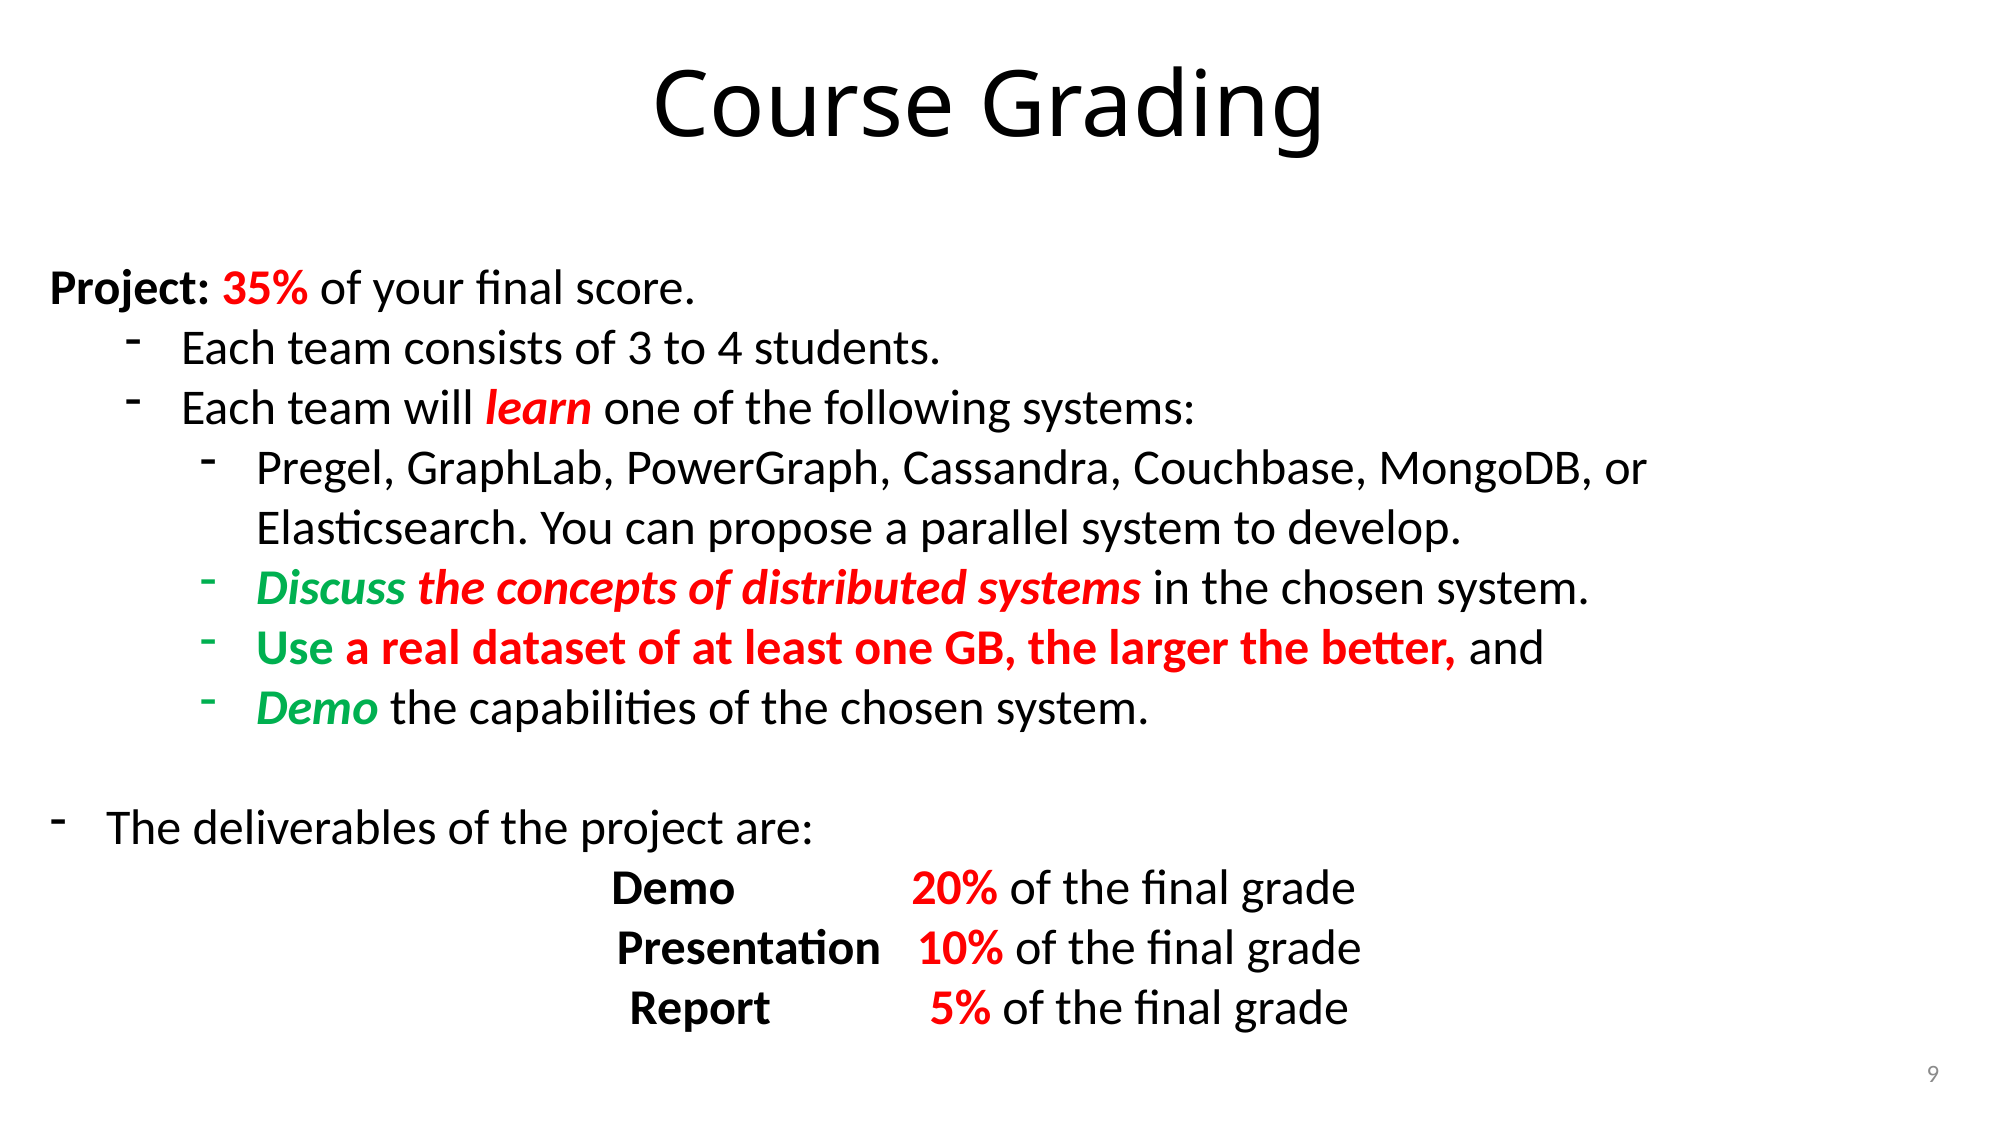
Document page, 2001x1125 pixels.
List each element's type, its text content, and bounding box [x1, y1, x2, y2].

slide_number 9 [1504, 1042, 1955, 1103]
title Course Grading [141, 12, 1837, 200]
text_box Project: 35% of your final score. Each team consists of 3 to 4 students. Each team will learn one of the following systems: Pregel, GraphLab, PowerGraph, Cassandra, Couchbase, MongoDB, or Elasticsearch. You can propose a parallel system to develop. Discuss the concepts of distributed systems in the chosen system. Use a real dataset of at least one GB, the larger the better, and Demo the capabilities of the chosen system. The deliverables of the project are: Demo 20% of the final grade Presentation 10% of the final grade Report 5% of the final grade [34, 246, 1944, 1042]
